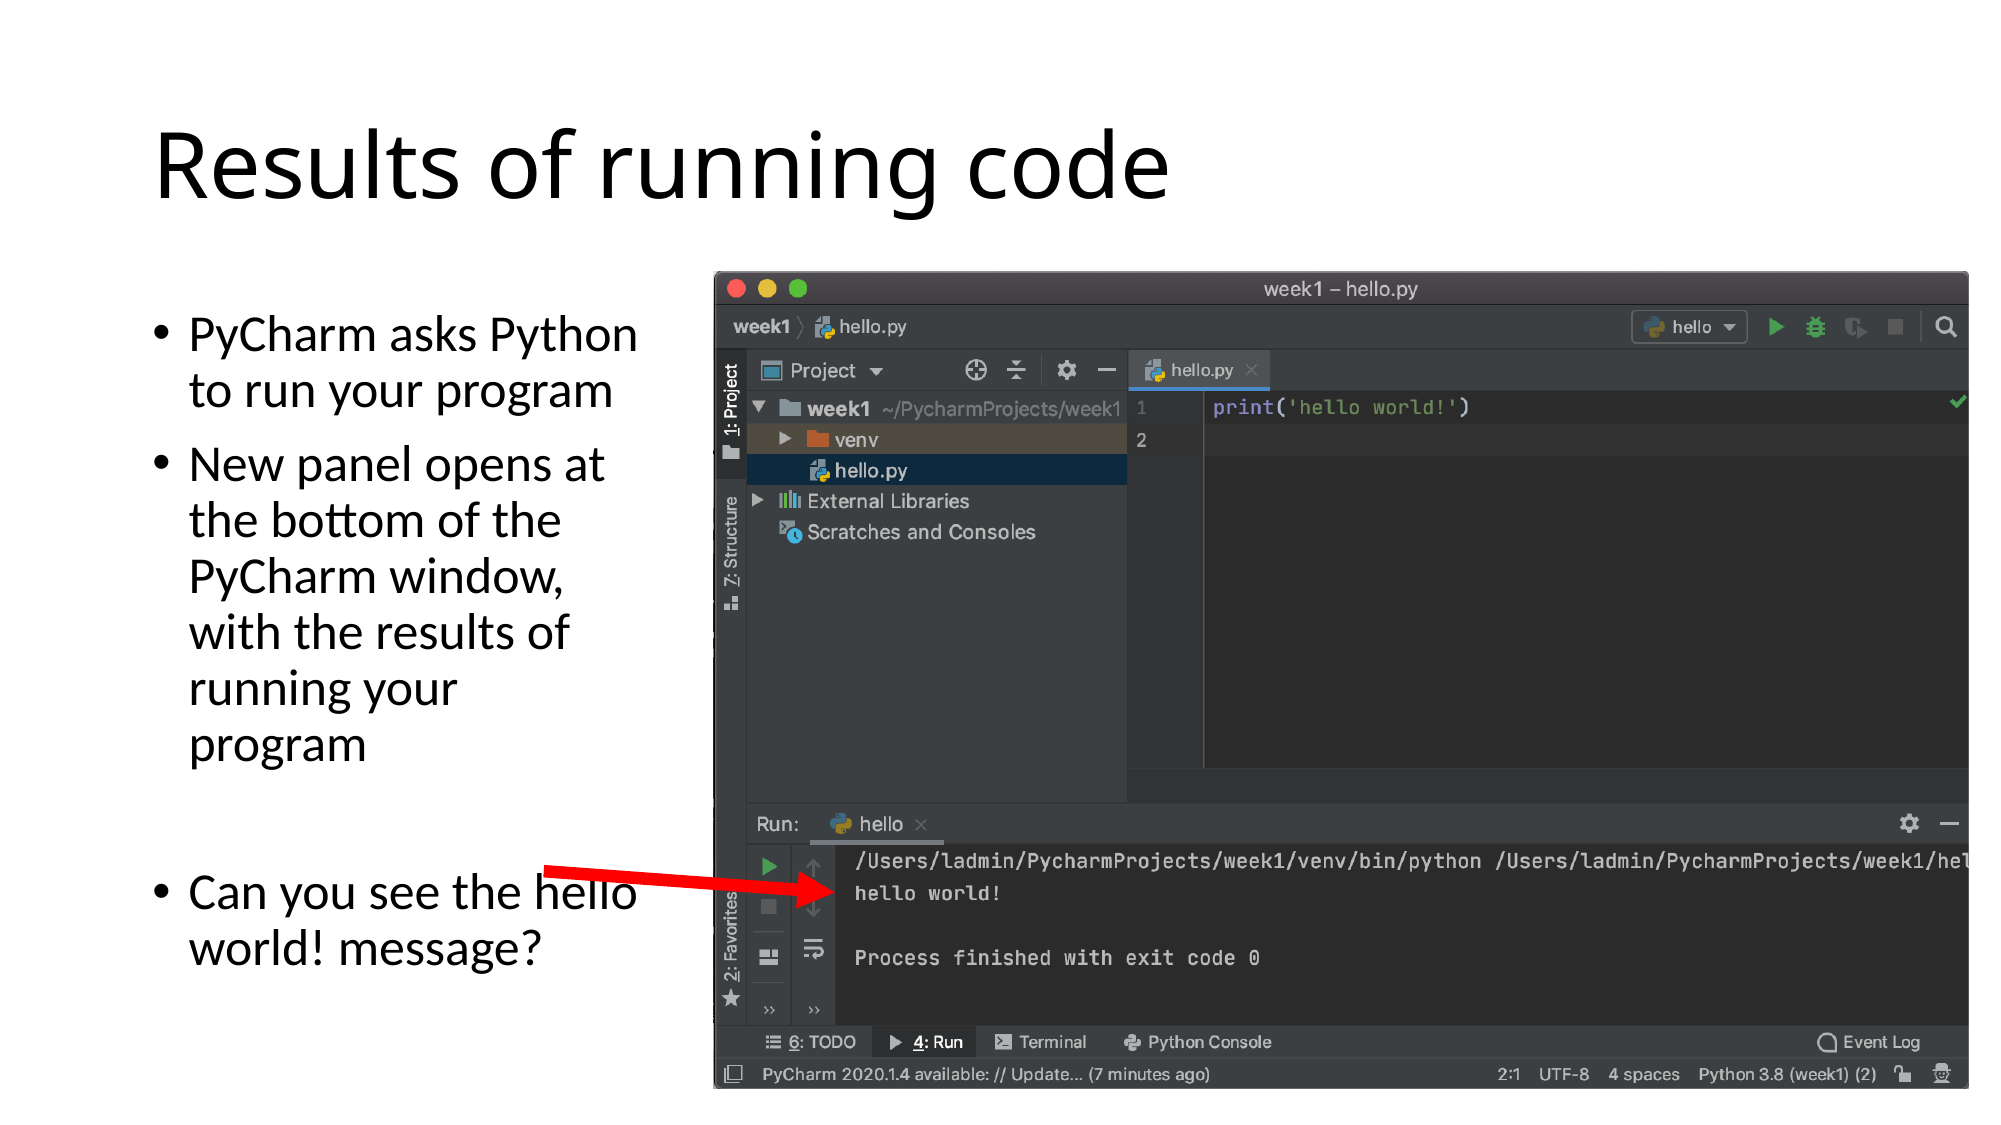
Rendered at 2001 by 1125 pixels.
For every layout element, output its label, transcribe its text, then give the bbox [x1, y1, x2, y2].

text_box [543, 871, 835, 893]
title Results of running code [137, 59, 1863, 278]
list PyCharm asks Python to run your program New panel opens at the bottom of the PyCharm window, with the results of running your program Can you see the hello world! message? [137, 299, 660, 1014]
picture [713, 271, 1969, 1089]
